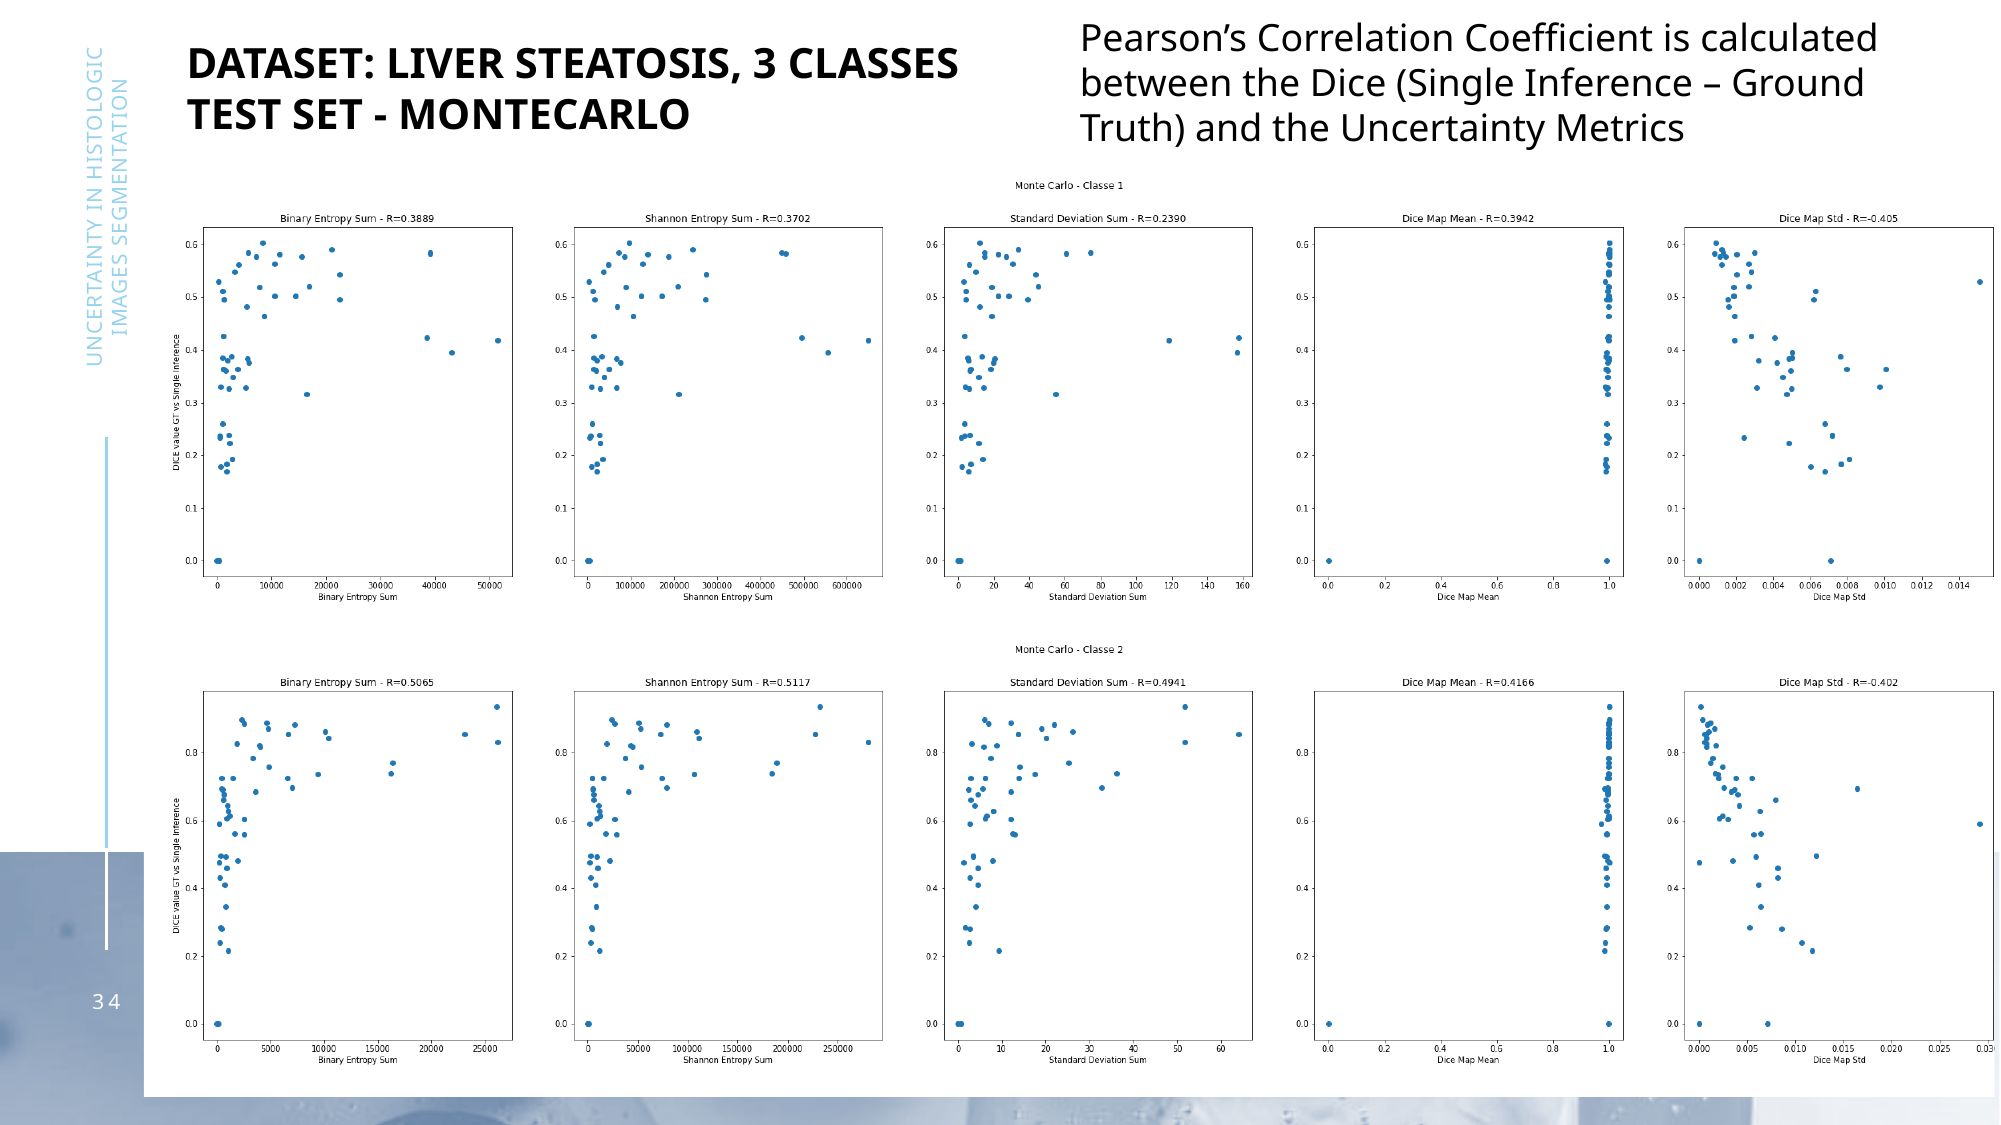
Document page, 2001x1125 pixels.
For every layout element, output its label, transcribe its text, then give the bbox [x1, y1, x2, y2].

picture [143, 171, 1995, 634]
text_box [186, 138, 1904, 171]
text_box Pearson’s Correlation Coefficient is calculated between the Dice (Single Inference – Ground Truth) and the Uncertainty Metrics [1079, 14, 1981, 116]
picture [0, 635, 2000, 1125]
text_box Test set - Montecarlo [186, 71, 1904, 138]
text_box Uncertainty in histologic images segmentation [85, 14, 127, 400]
text_box DATASET: Liver steatosis, 3 CLASSES [186, 21, 1904, 71]
